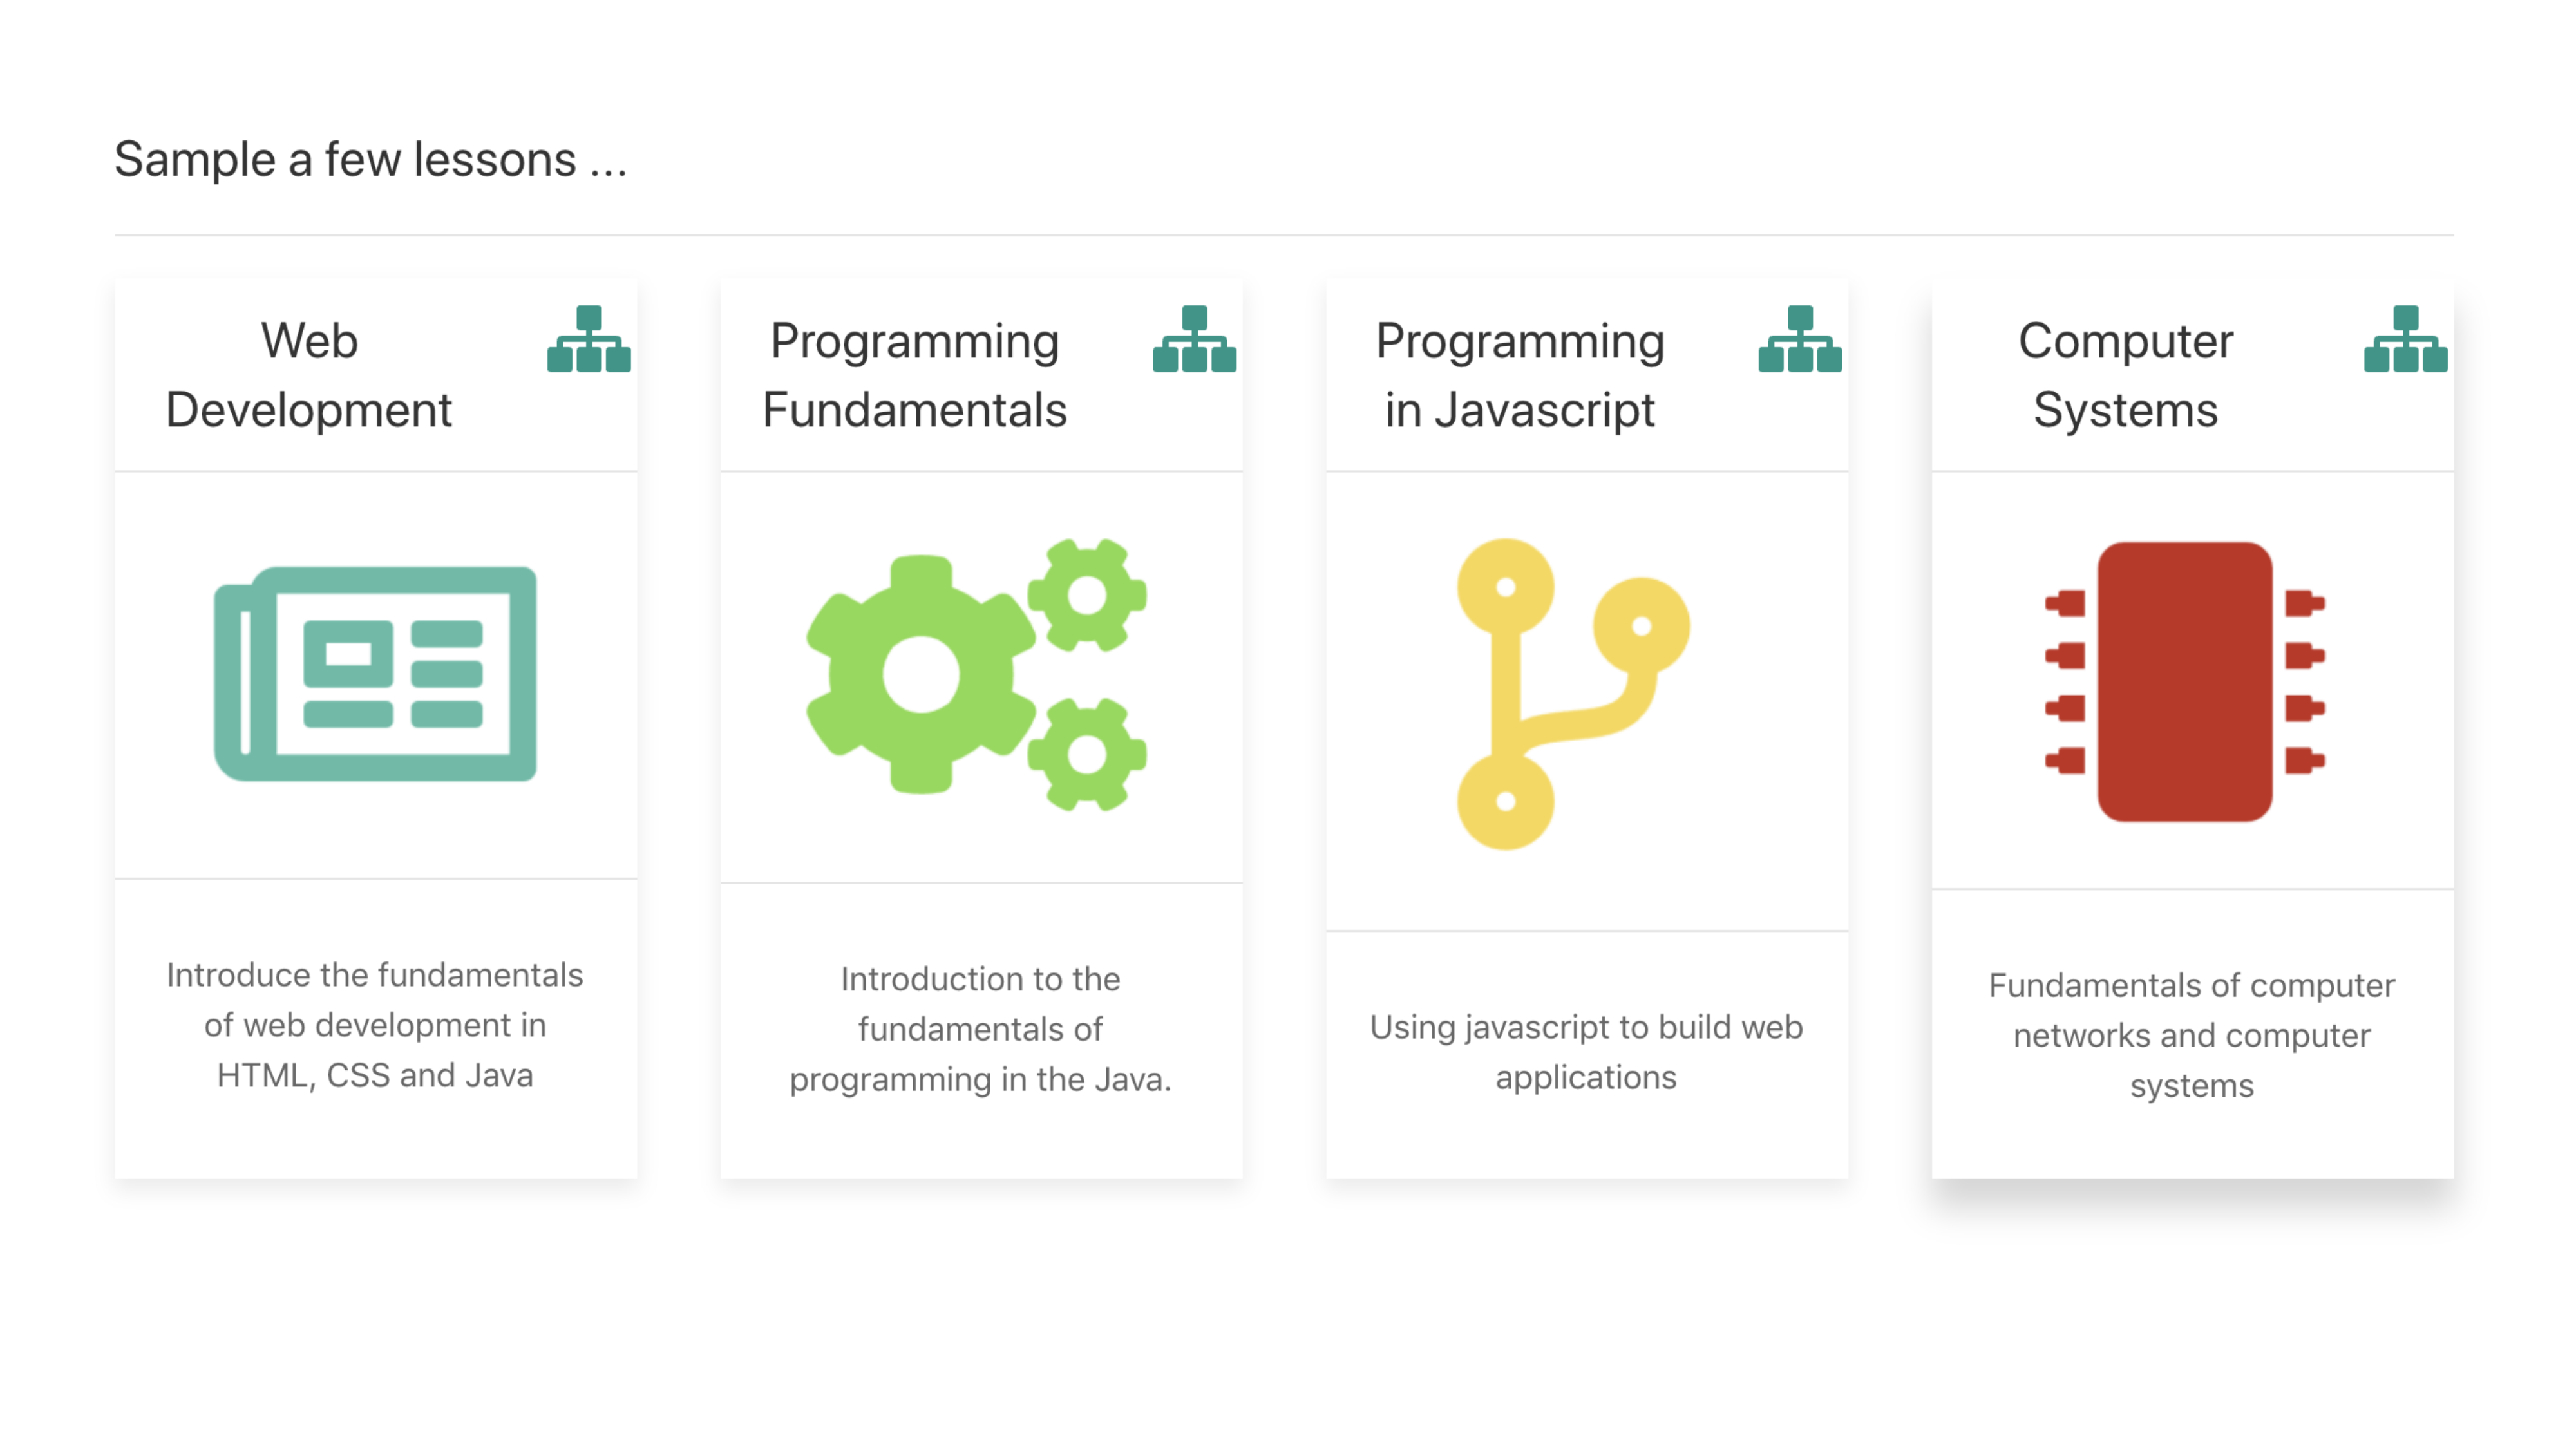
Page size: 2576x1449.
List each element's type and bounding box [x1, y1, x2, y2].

picture [50, 50, 2526, 1248]
